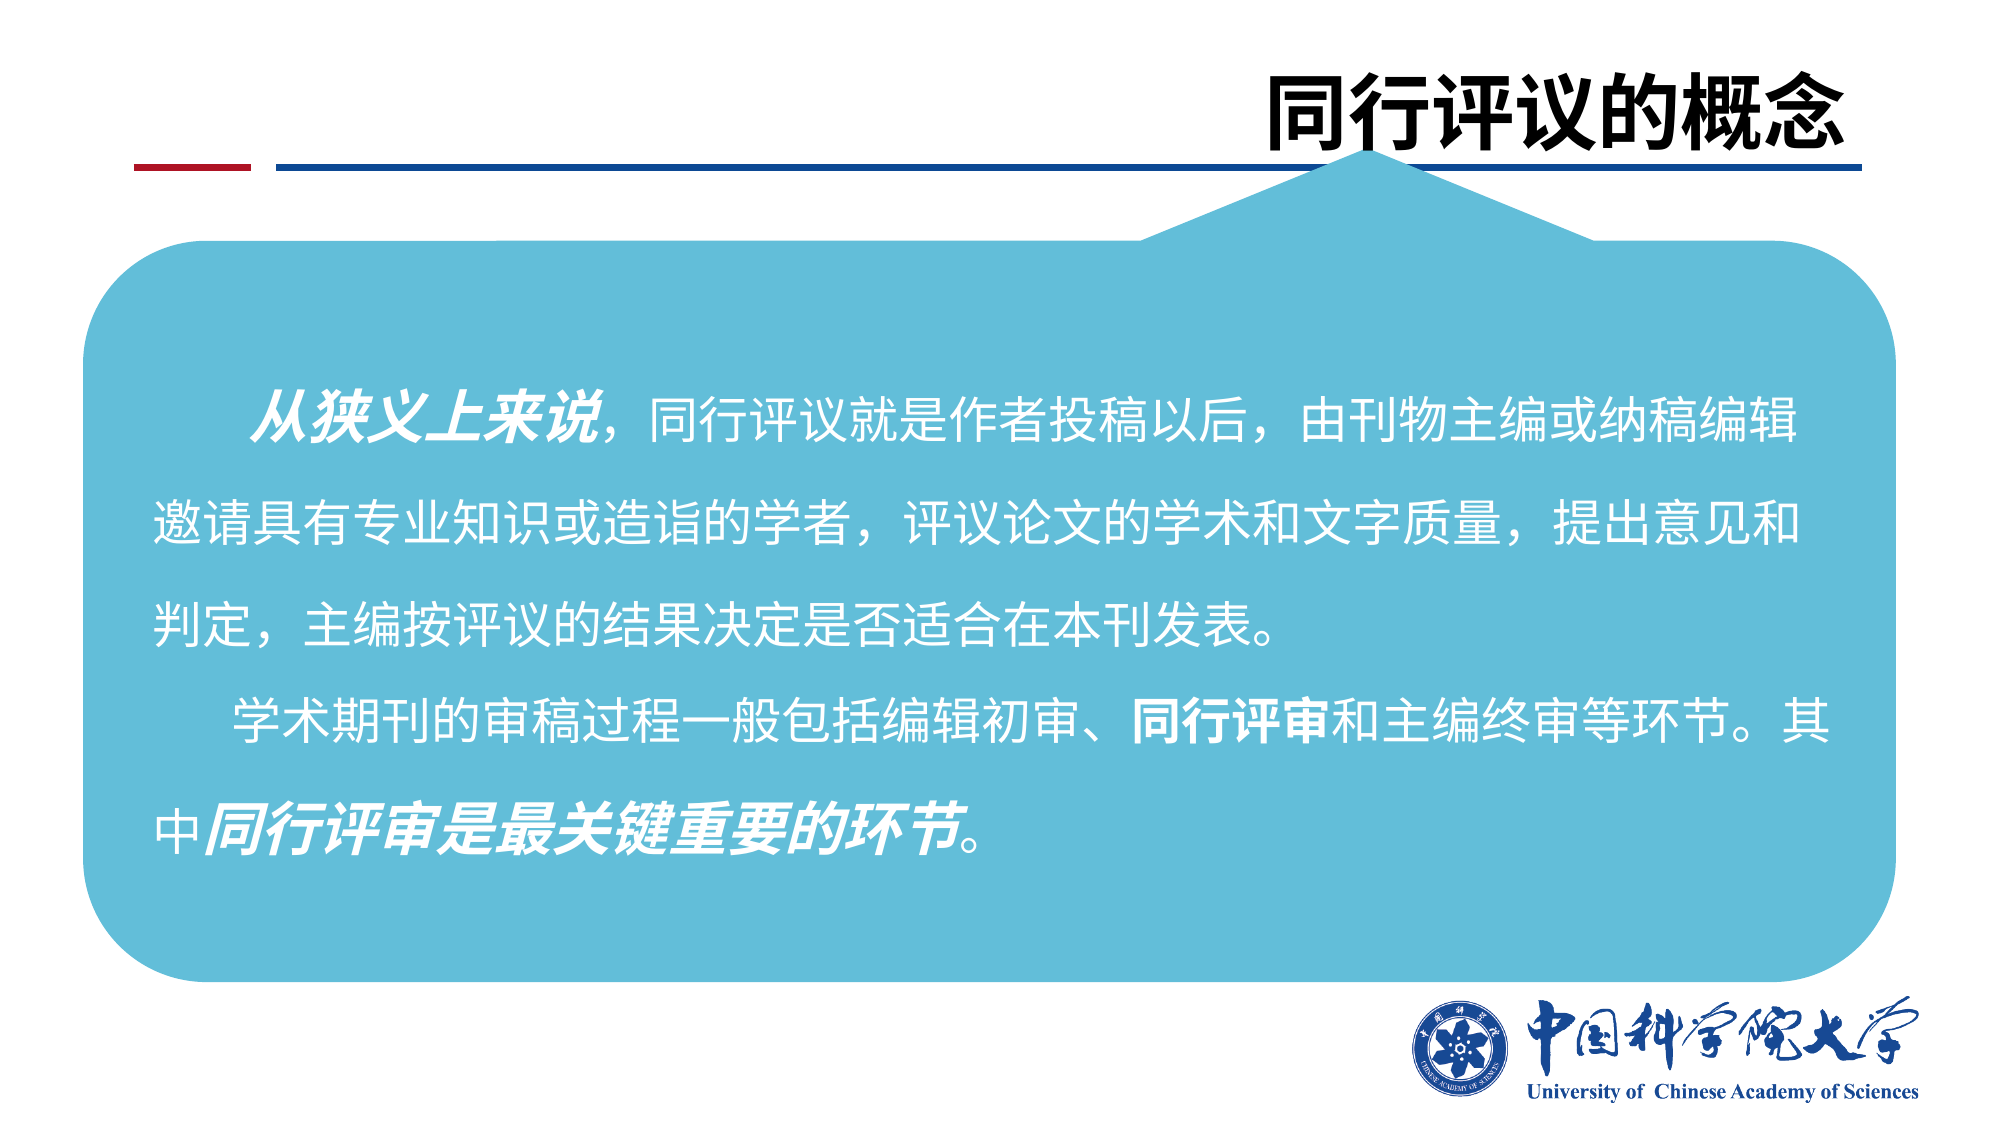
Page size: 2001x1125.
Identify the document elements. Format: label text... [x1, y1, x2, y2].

text_box 从狭义上来说，同行评议就是作者投稿以后，由刊物主编或纳稿编辑邀请具有专业知识或造诣的学者，评议论文的学术和文字质量，提出意见和判定，主编按评议的结果决定是否适合在本刊发表。 学术期刊的审稿过程一般包括编辑初审、同行评审和主编终审等环节。其中同行评审是最关键重要的环节。 [137, 323, 1852, 870]
picture [1412, 996, 1919, 1103]
title 同行评议的概念 [137, 0, 1863, 168]
text_box [81, 168, 1897, 984]
